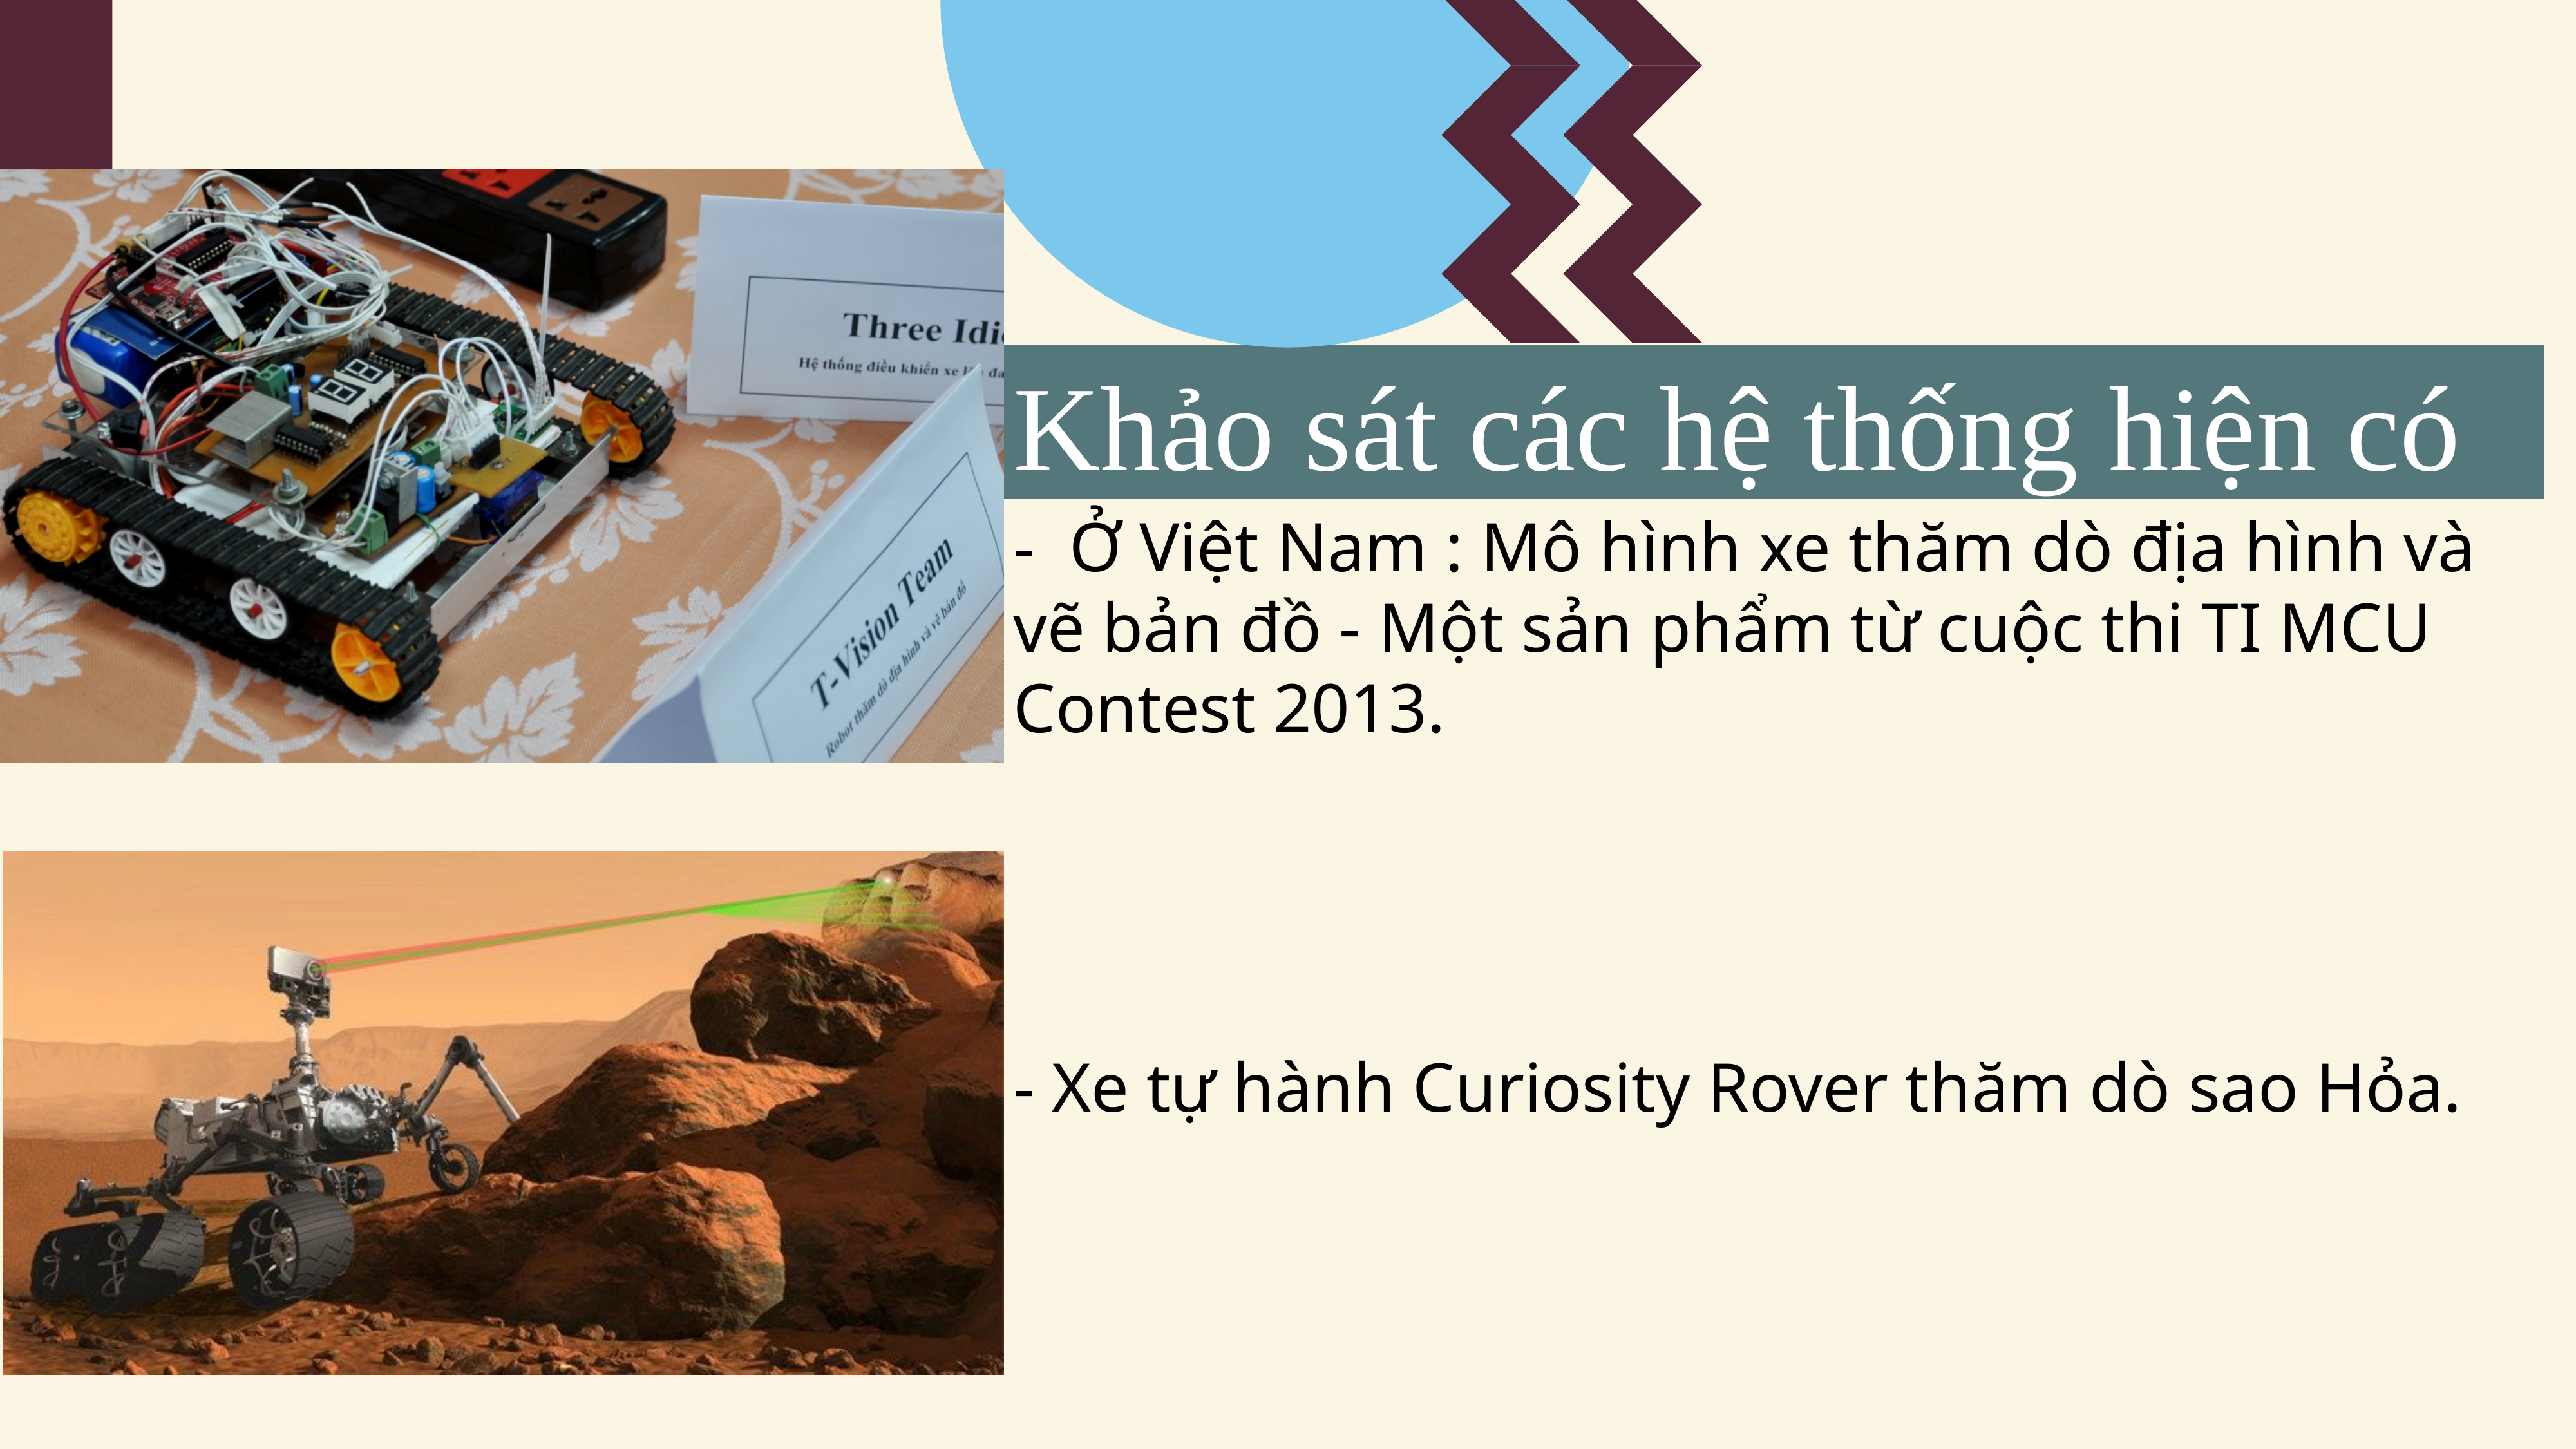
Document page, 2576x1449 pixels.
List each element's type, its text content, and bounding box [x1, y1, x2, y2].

text_box Khảo sát các hệ thống hiện có [1004, 345, 2544, 499]
text_box - Ở Việt Nam : Mô hình xe thăm dò địa hình và vẽ bản đồ - Một sản phẩm từ cuộc thi TI MCU Contest 2013. [1004, 500, 2548, 752]
text_box [940, 0, 1510, 348]
picture [3, 851, 1004, 1375]
picture [0, 169, 1004, 763]
text_box [0, 0, 113, 169]
text_box - Xe tự hành Curiosity Rover thăm dò sao Hỏa. [1004, 1039, 2555, 1240]
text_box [1294, 0, 1850, 196]
